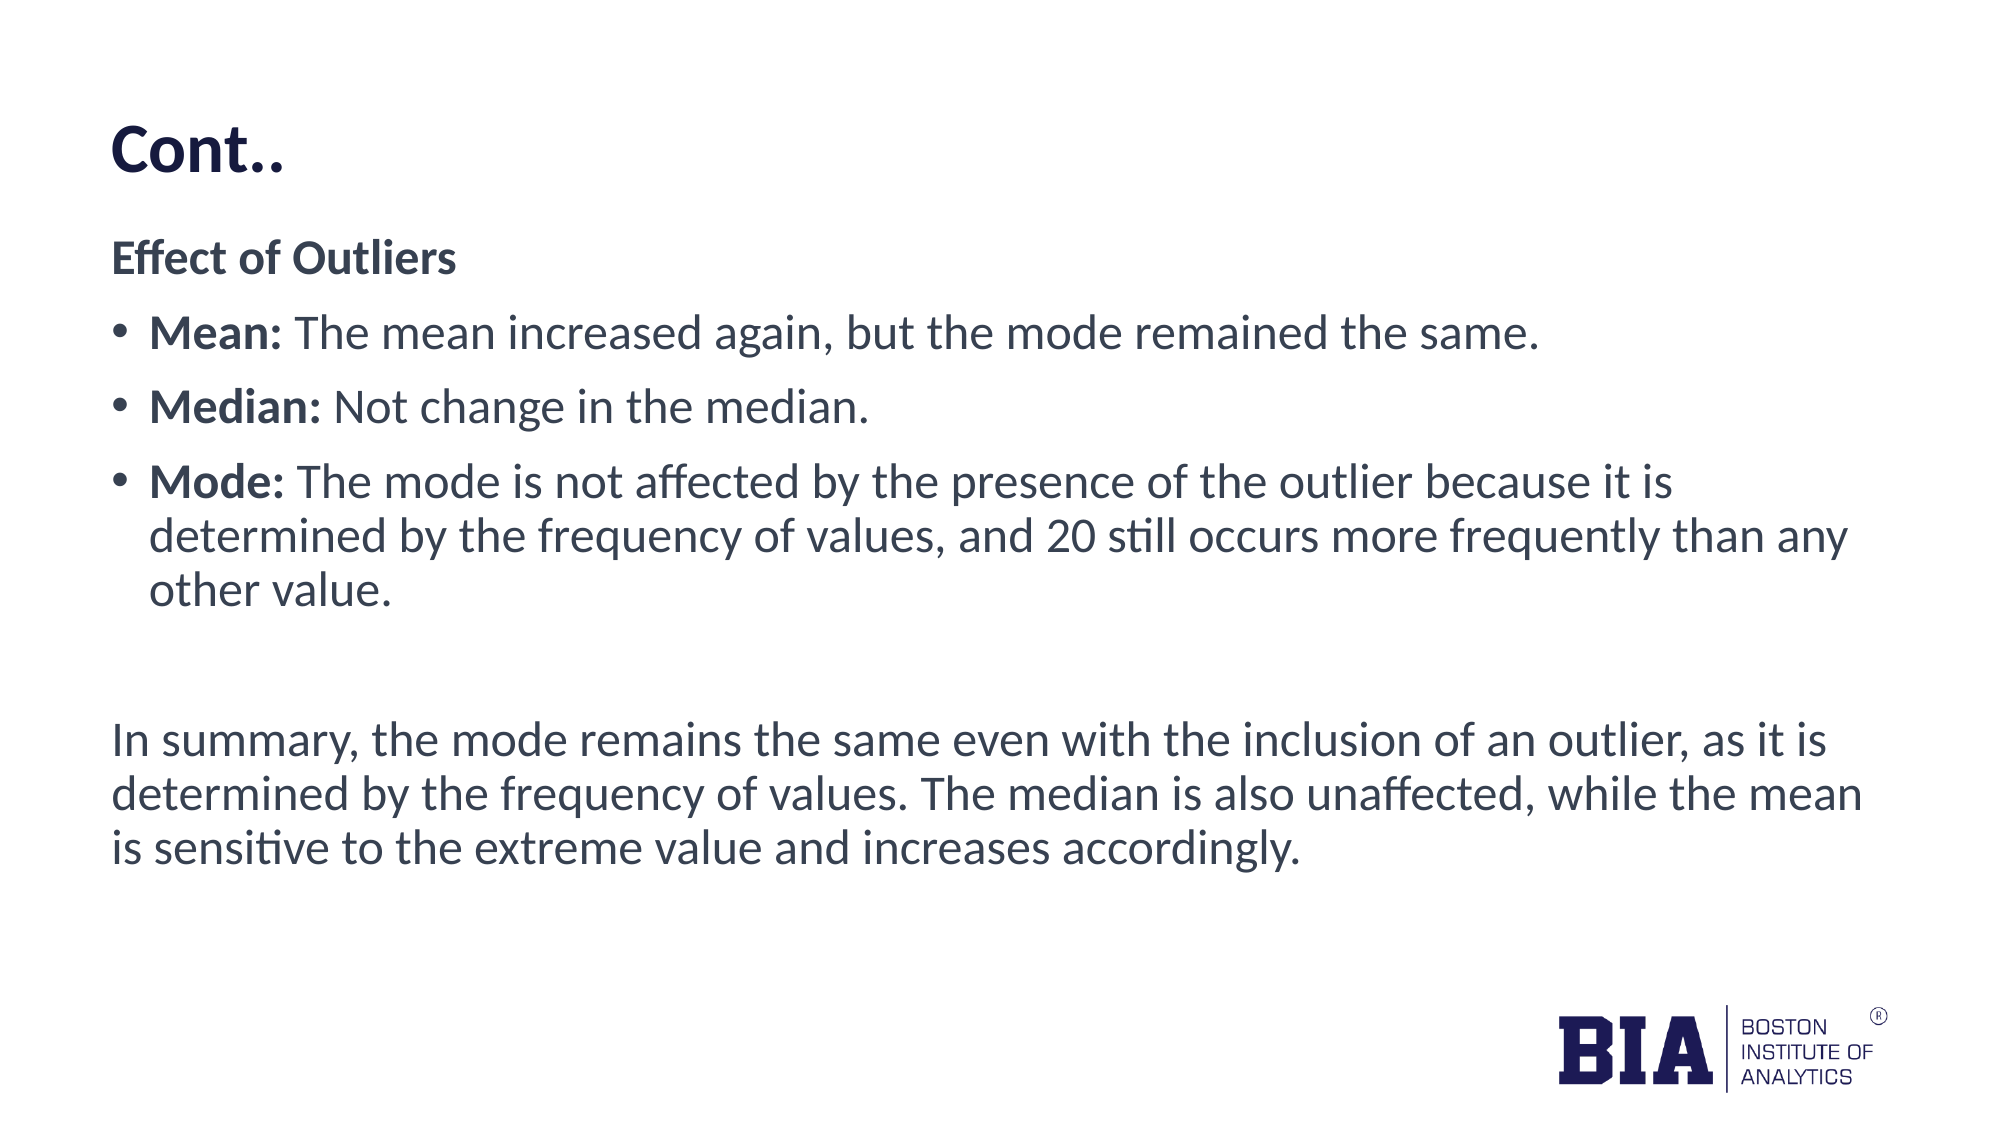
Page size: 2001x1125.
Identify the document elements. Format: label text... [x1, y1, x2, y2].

title Cont.. [111, 99, 1889, 200]
list Effect of Outliers Mean: The mean increased again, but the mode remained the same. Median: Not change in the median. Mode: The mode is not affected by the presence of the outlier because it is determined by the frequency of values, and 20 still occurs more frequently than any other value. In summary, the mode remains the same even with the inclusion of an outlier, as it is determined by the frequency of values. The median is also unaffected, while the mean is sensitive to the extreme value and increases accordingly. [111, 231, 1889, 953]
picture [1557, 1003, 1889, 1094]
